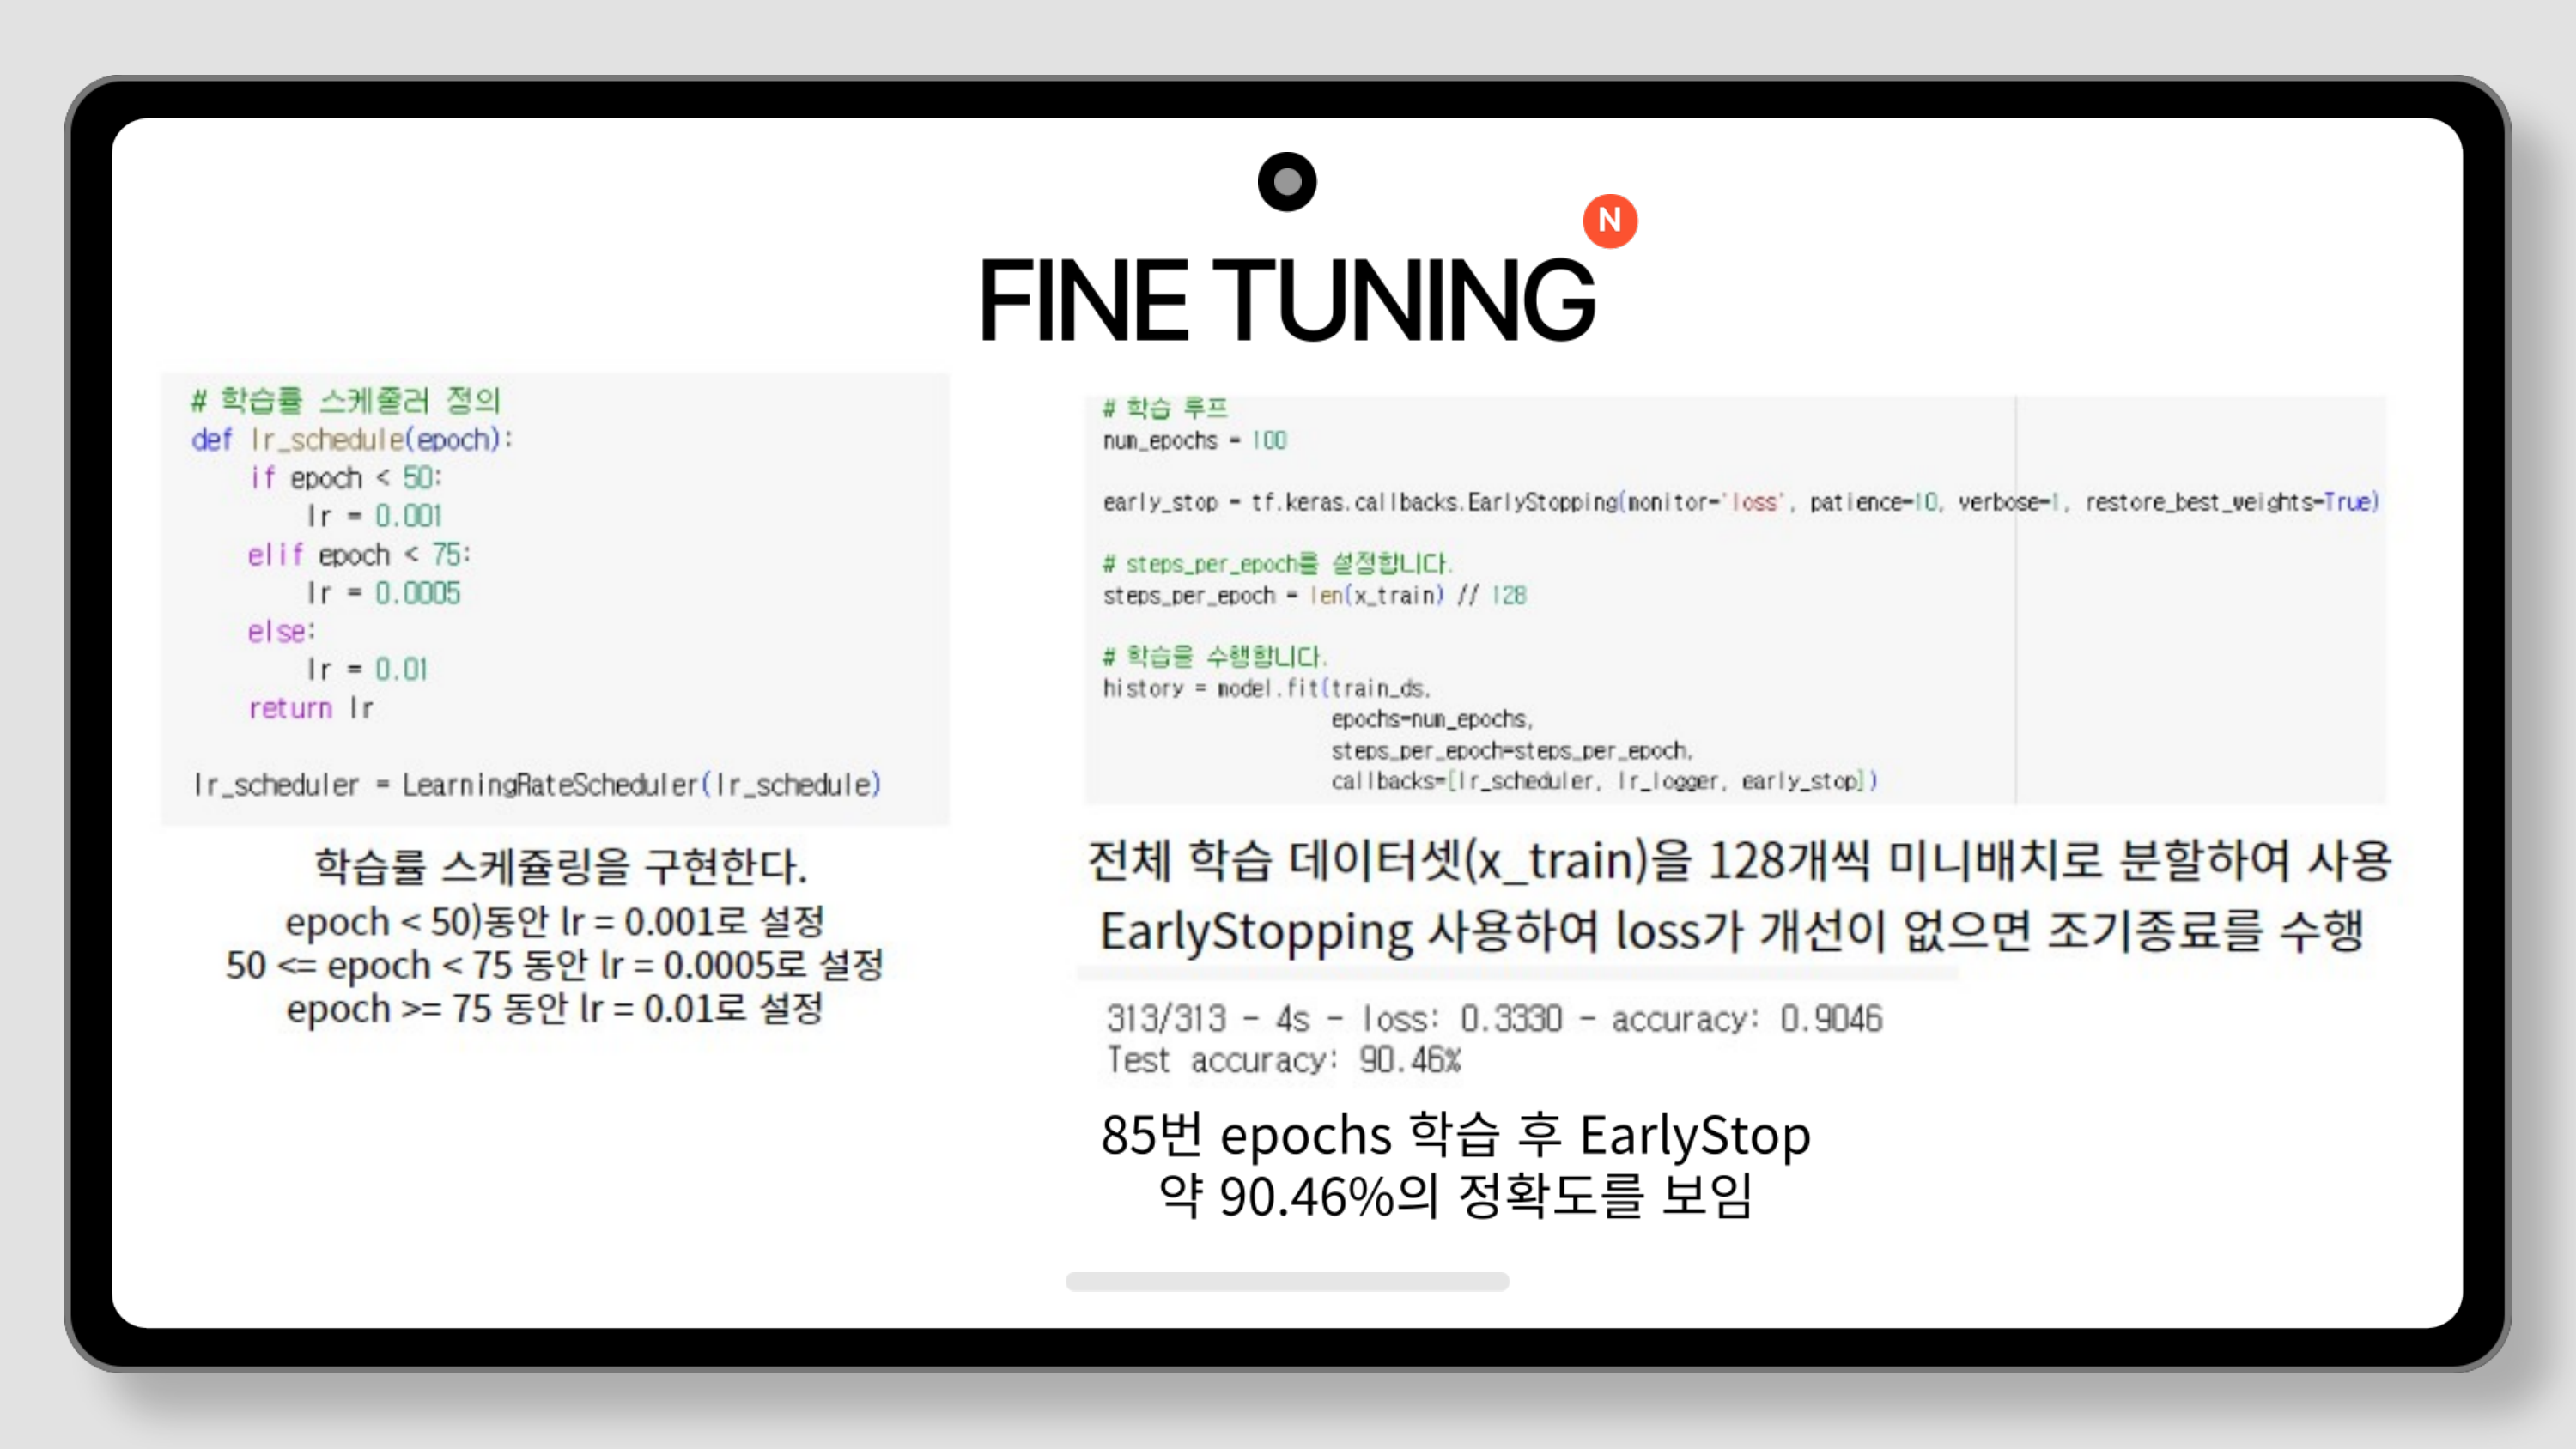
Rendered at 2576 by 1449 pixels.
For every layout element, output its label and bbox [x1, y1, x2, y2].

picture [0, 0, 2576, 1449]
text_box [64, 75, 2512, 1373]
text_box [149, 358, 2427, 1100]
